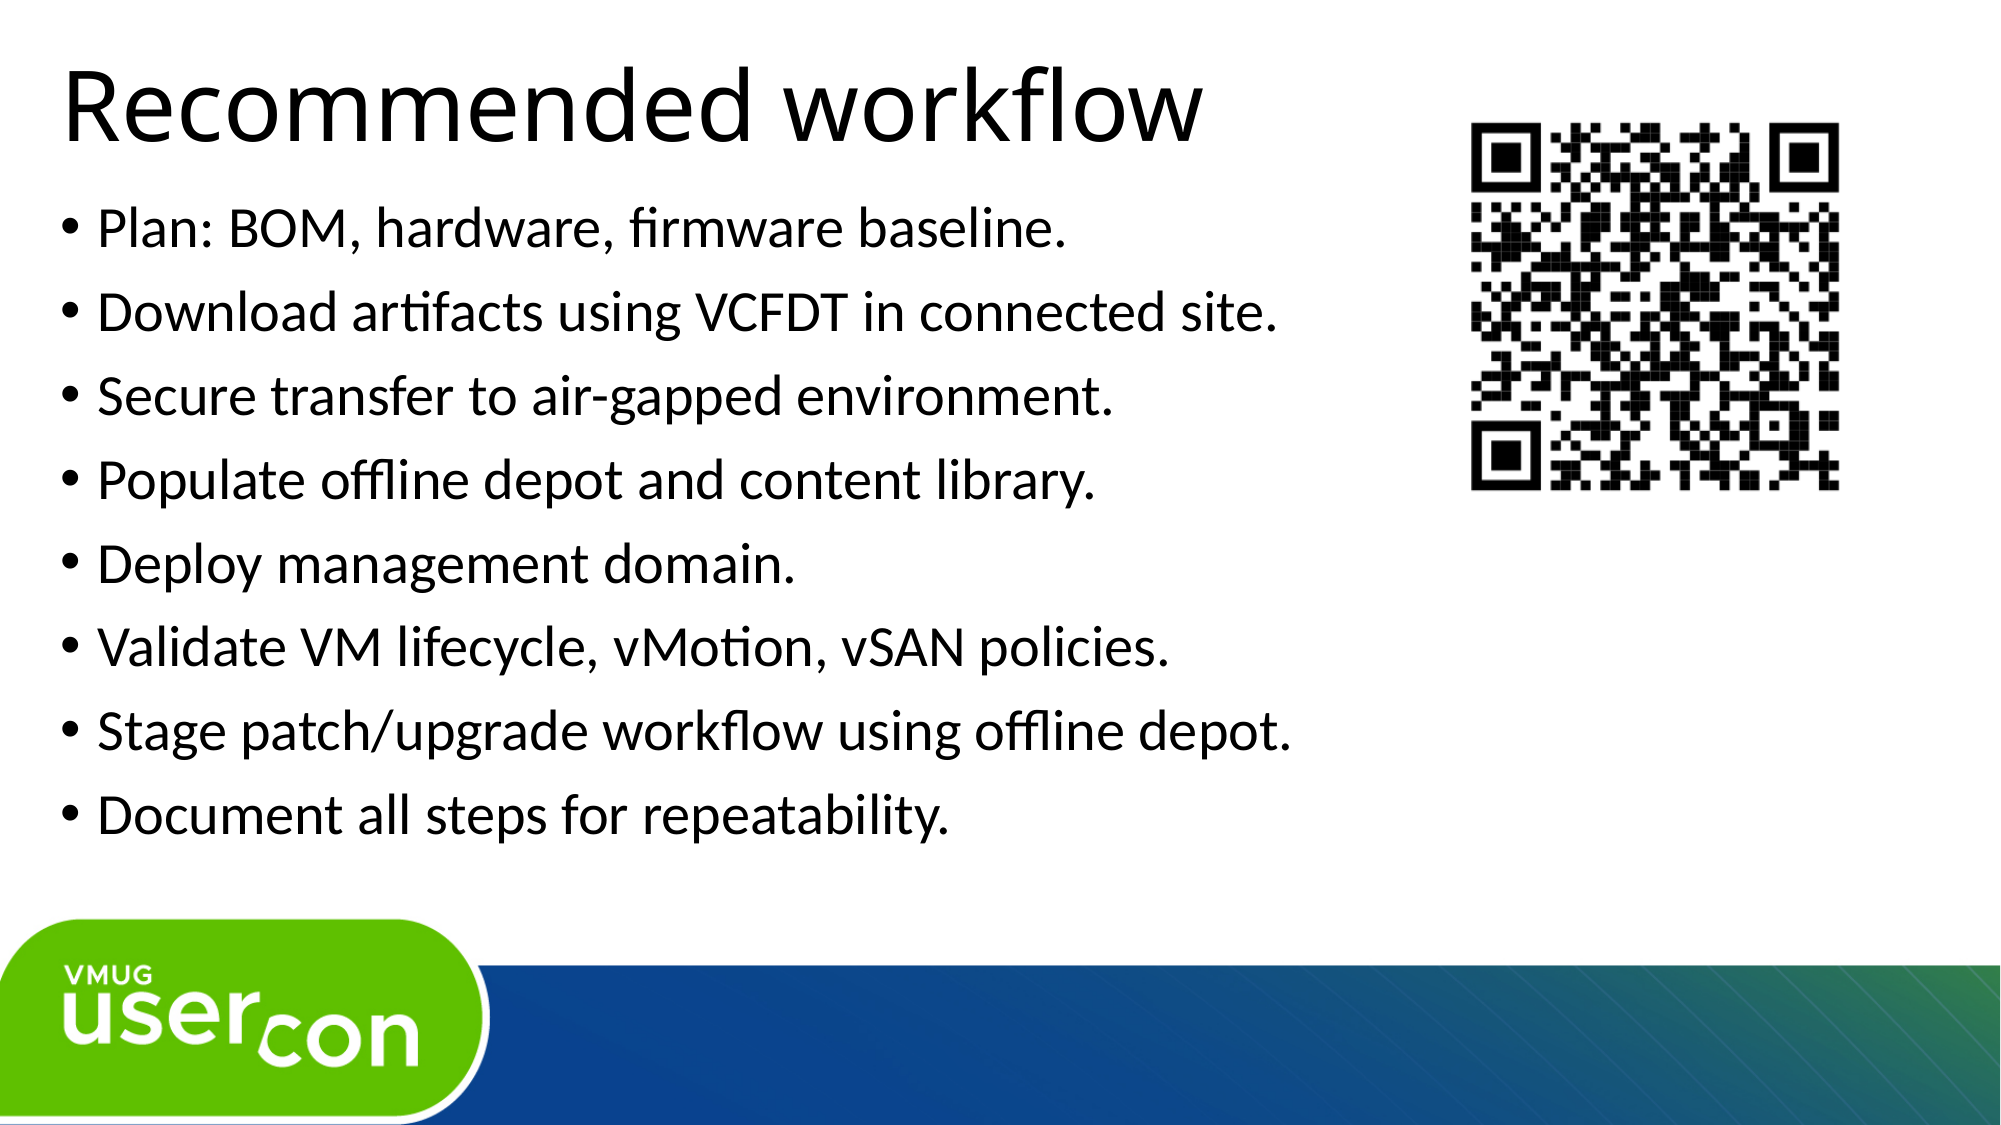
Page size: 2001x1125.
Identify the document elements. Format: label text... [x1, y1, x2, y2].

title Recommended workflow [45, 48, 1950, 171]
picture [0, 0, 2001, 1125]
list Plan: BOM, hardware, firmware baseline. Download artifacts using VCFDT in connected site. Secure transfer to air-gapped environment. Populate offline depot and content library. Deploy management domain. Validate VM lifecycle, vMotion, vSAN policies. Stage patch/upgrade workflow using offline depot. Document all steps for repeatability. [45, 190, 1771, 904]
